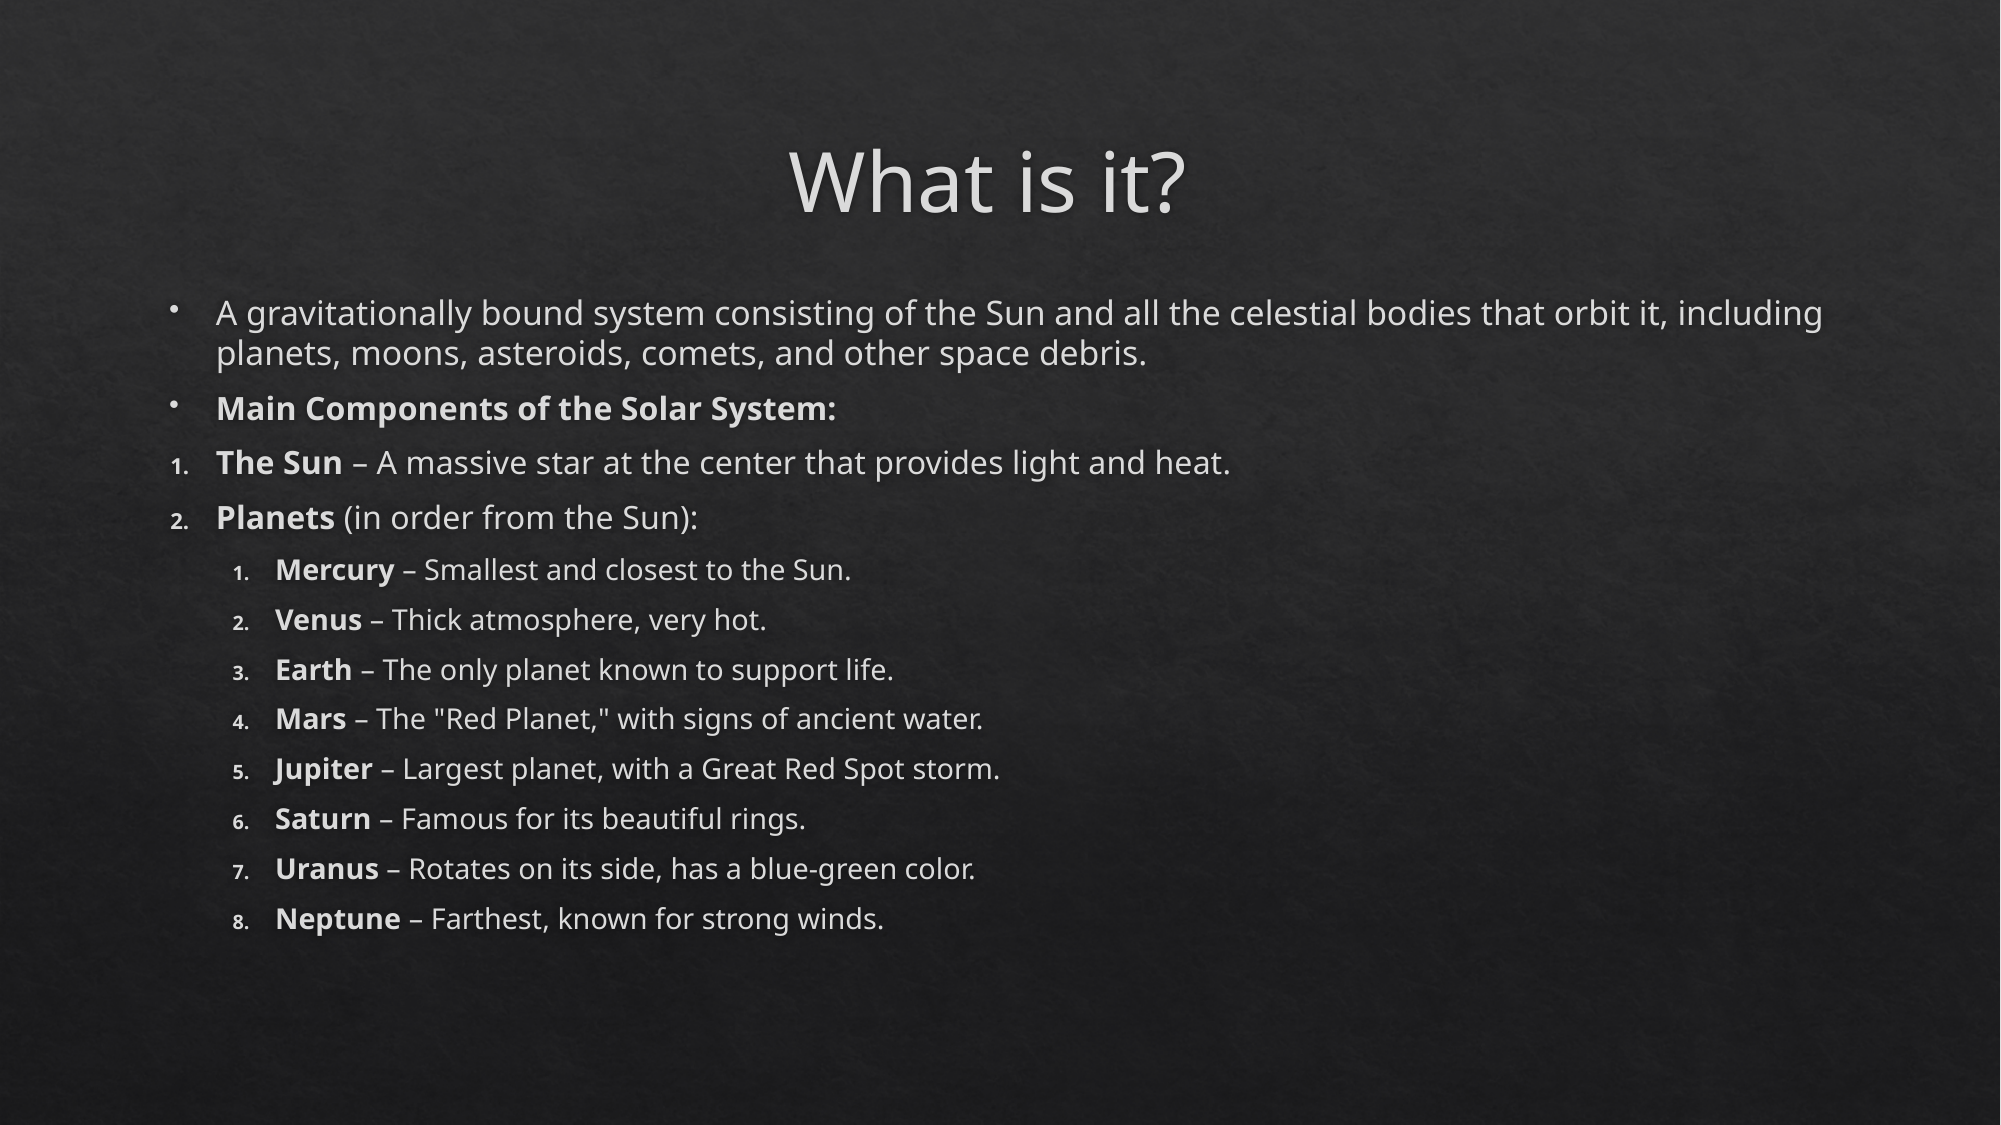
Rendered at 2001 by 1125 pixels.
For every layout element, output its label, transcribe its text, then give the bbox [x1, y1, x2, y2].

title What is it? [149, 99, 1849, 260]
list A gravitationally bound system consisting of the Sun and all the celestial bodies that orbit it, including planets, moons, asteroids, comets, and other space debris. Main Components of the Solar System: The Sun – A massive star at the center that provides light and heat. Planets (in order from the Sun): Mercury – Smallest and closest to the Sun. Venus – Thick atmosphere, very hot. Earth – The only planet known to support life. Mars – The "Red Planet," with signs of ancient water. Jupiter – Largest planet, with a Great Red Spot storm. Saturn – Famous for its beautiful rings. Uranus – Rotates on its side, has a blue-green color. Neptune – Farthest, known for strong winds. [149, 284, 1849, 950]
